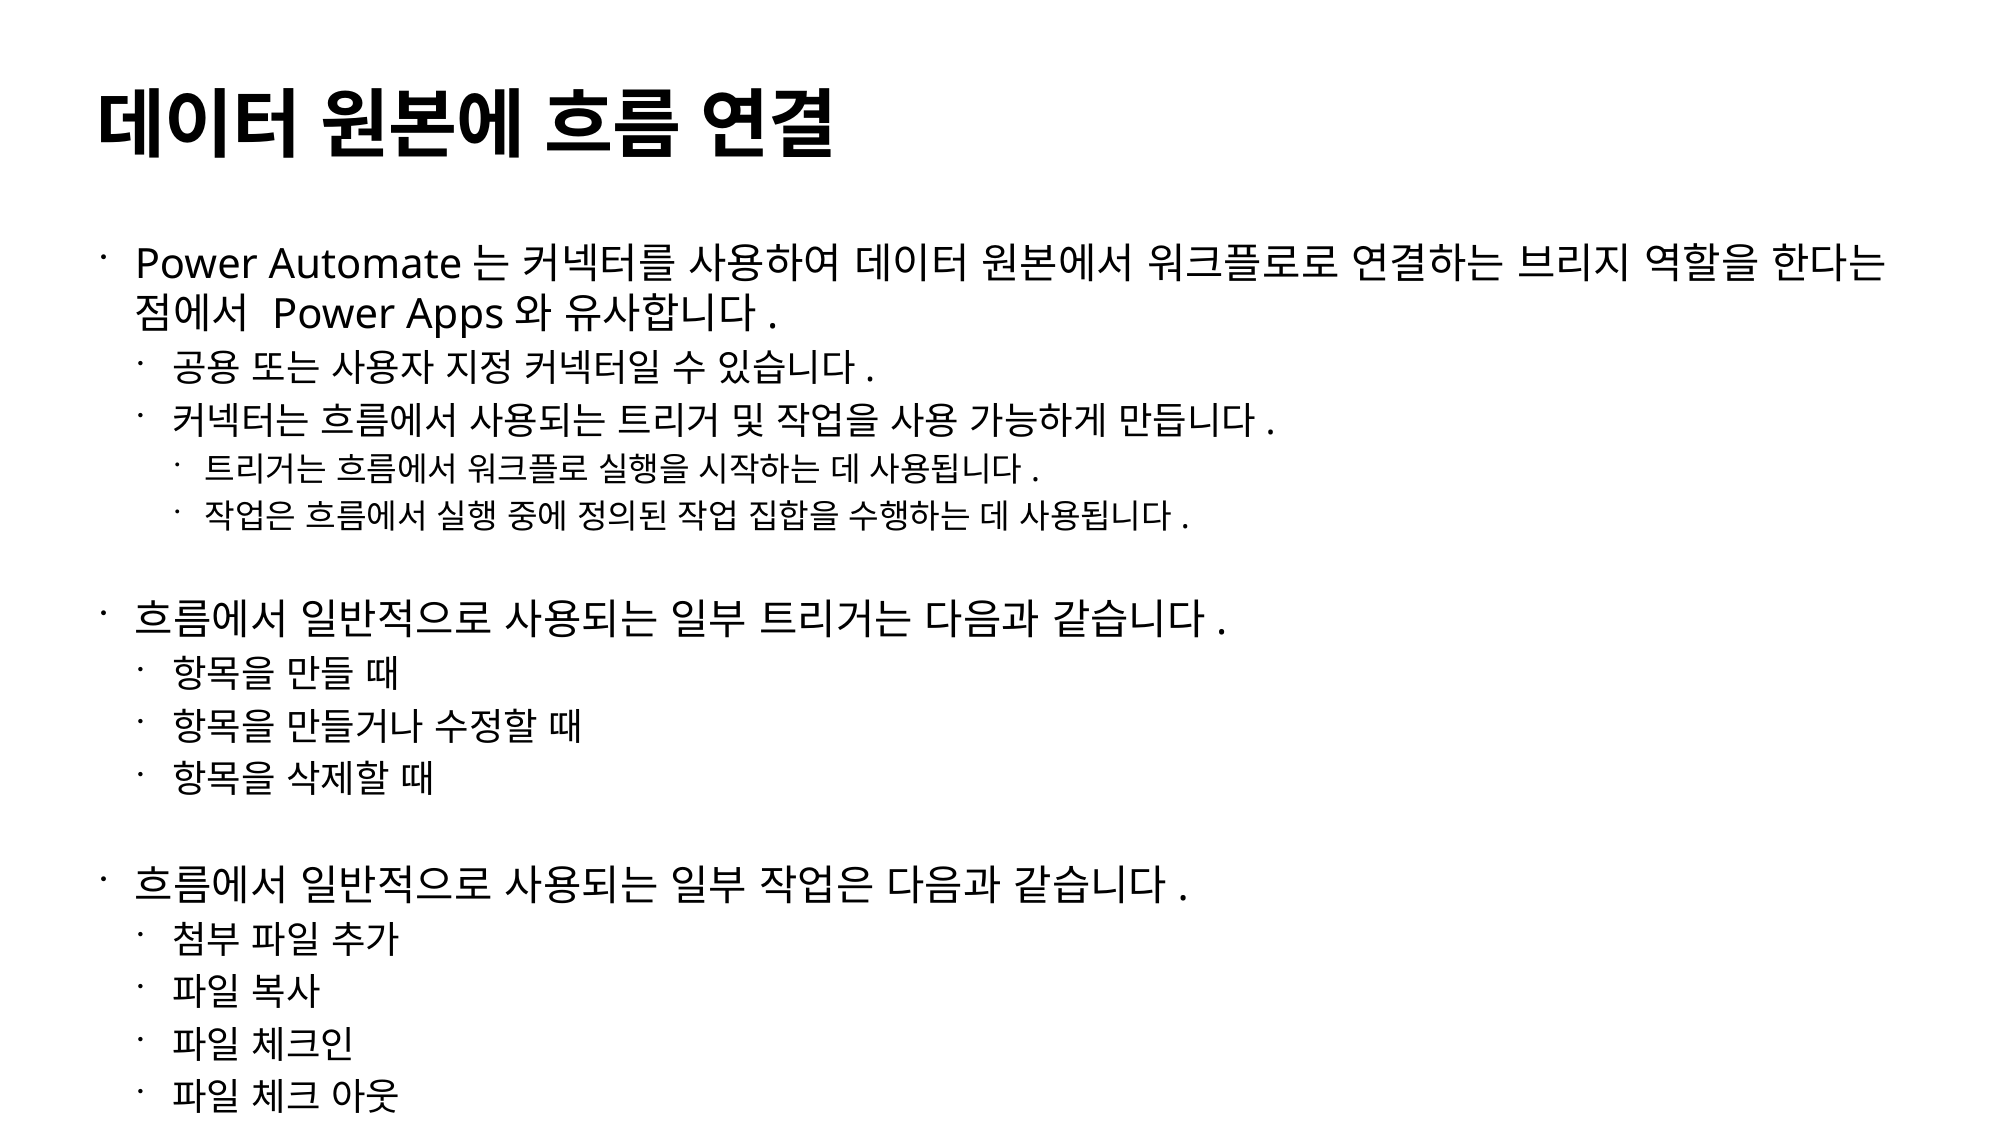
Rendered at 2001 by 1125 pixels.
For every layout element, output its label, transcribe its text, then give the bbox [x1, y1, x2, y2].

title 데이터 원본에 흐름 연결 [96, 76, 1904, 168]
list Power Automate는 커넥터를 사용하여 데이터 원본에서 워크플로로 연결하는 브리지 역할을 한다는 점에서 Power Apps와 유사합니다. 공용 또는 사용자 지정 커넥터일 수 있습니다. 커넥터는 흐름에서 사용되는 트리거 및 작업을 사용 가능하게 만듭니다. 트리거는 흐름에서 워크플로 실행을 시작하는 데 사용됩니다. 작업은 흐름에서 실행 중에 정의된 작업 집합을 수행하는 데 사용됩니다. 흐름에서 일반적으로 사용되는 일부 트리거는 다음과 같습니다. 항목을 만들 때 항목을 만들거나 수정할 때 항목을 삭제할 때 흐름에서 일반적으로 사용되는 일부 작업은 다음과 같습니다. 첨부 파일 추가 파일 복사 파일 체크인 파일 체크 아웃 [97, 236, 1905, 1092]
